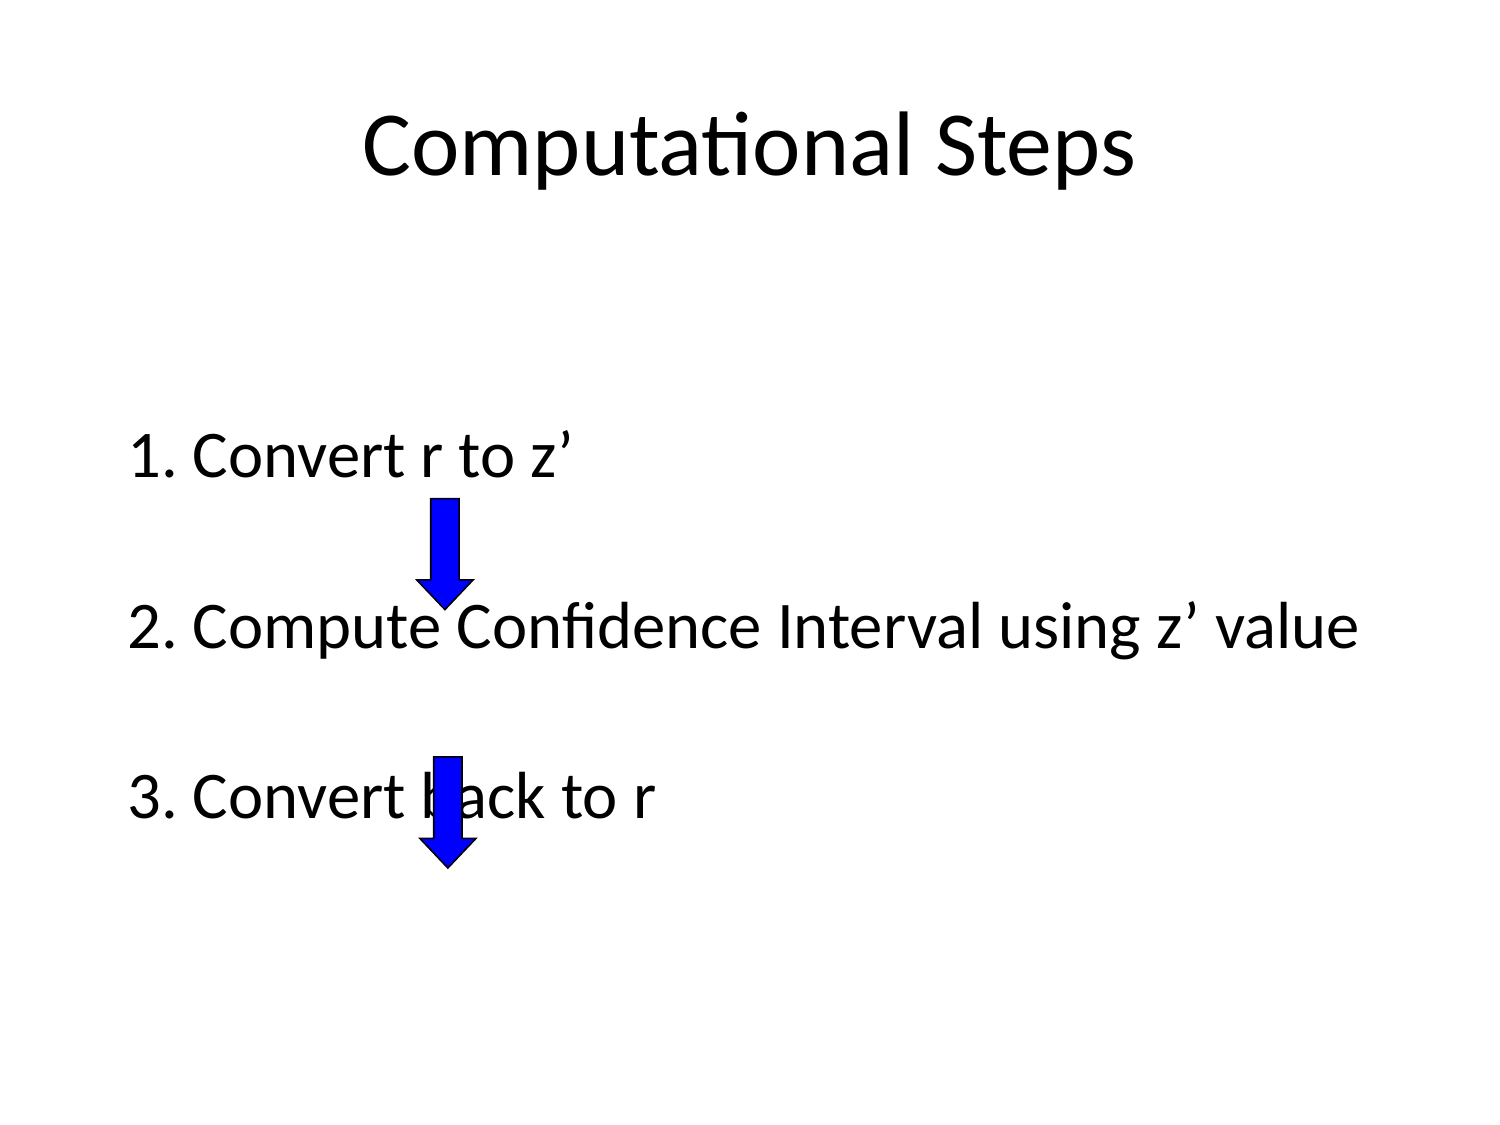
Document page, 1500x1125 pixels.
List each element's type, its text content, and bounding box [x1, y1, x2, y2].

list 1. Convert r to z’ 2. Compute Confidence Interval using z’ value 3. Convert back to r [112, 412, 1388, 957]
text_box [419, 756, 477, 869]
text_box [416, 498, 474, 610]
title Computational Steps [75, 45, 1425, 233]
